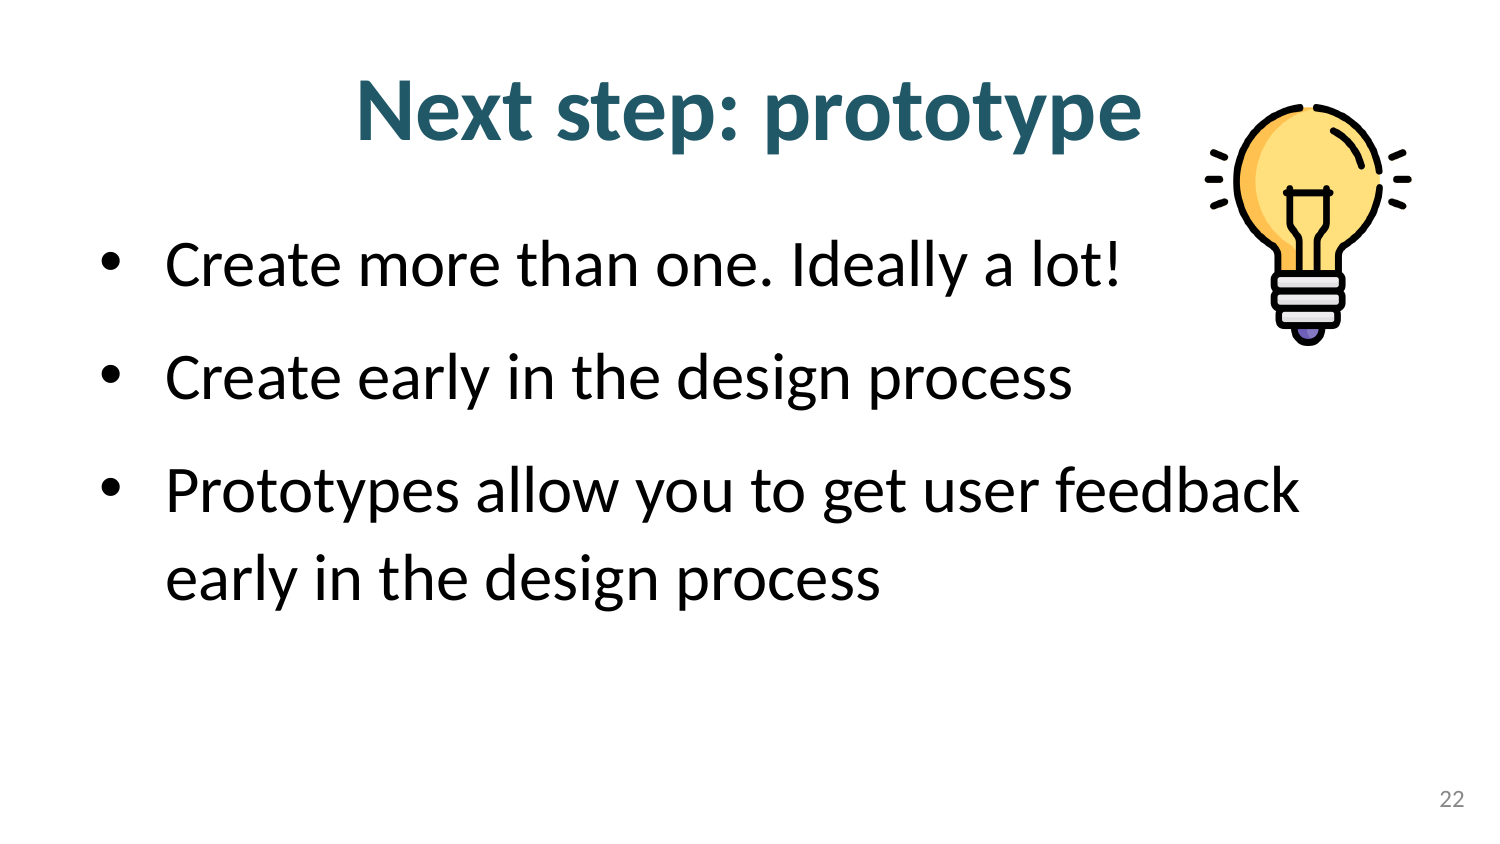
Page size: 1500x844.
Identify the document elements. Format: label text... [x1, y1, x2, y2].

picture [1191, 103, 1426, 346]
list Create more than one. Ideally a lot! Create early in the design process Prototypes allow you to get user feedback early in the design process [75, 196, 1425, 668]
slide_number 22 [1389, 764, 1480, 830]
title Next step: prototype [75, 33, 1425, 175]
